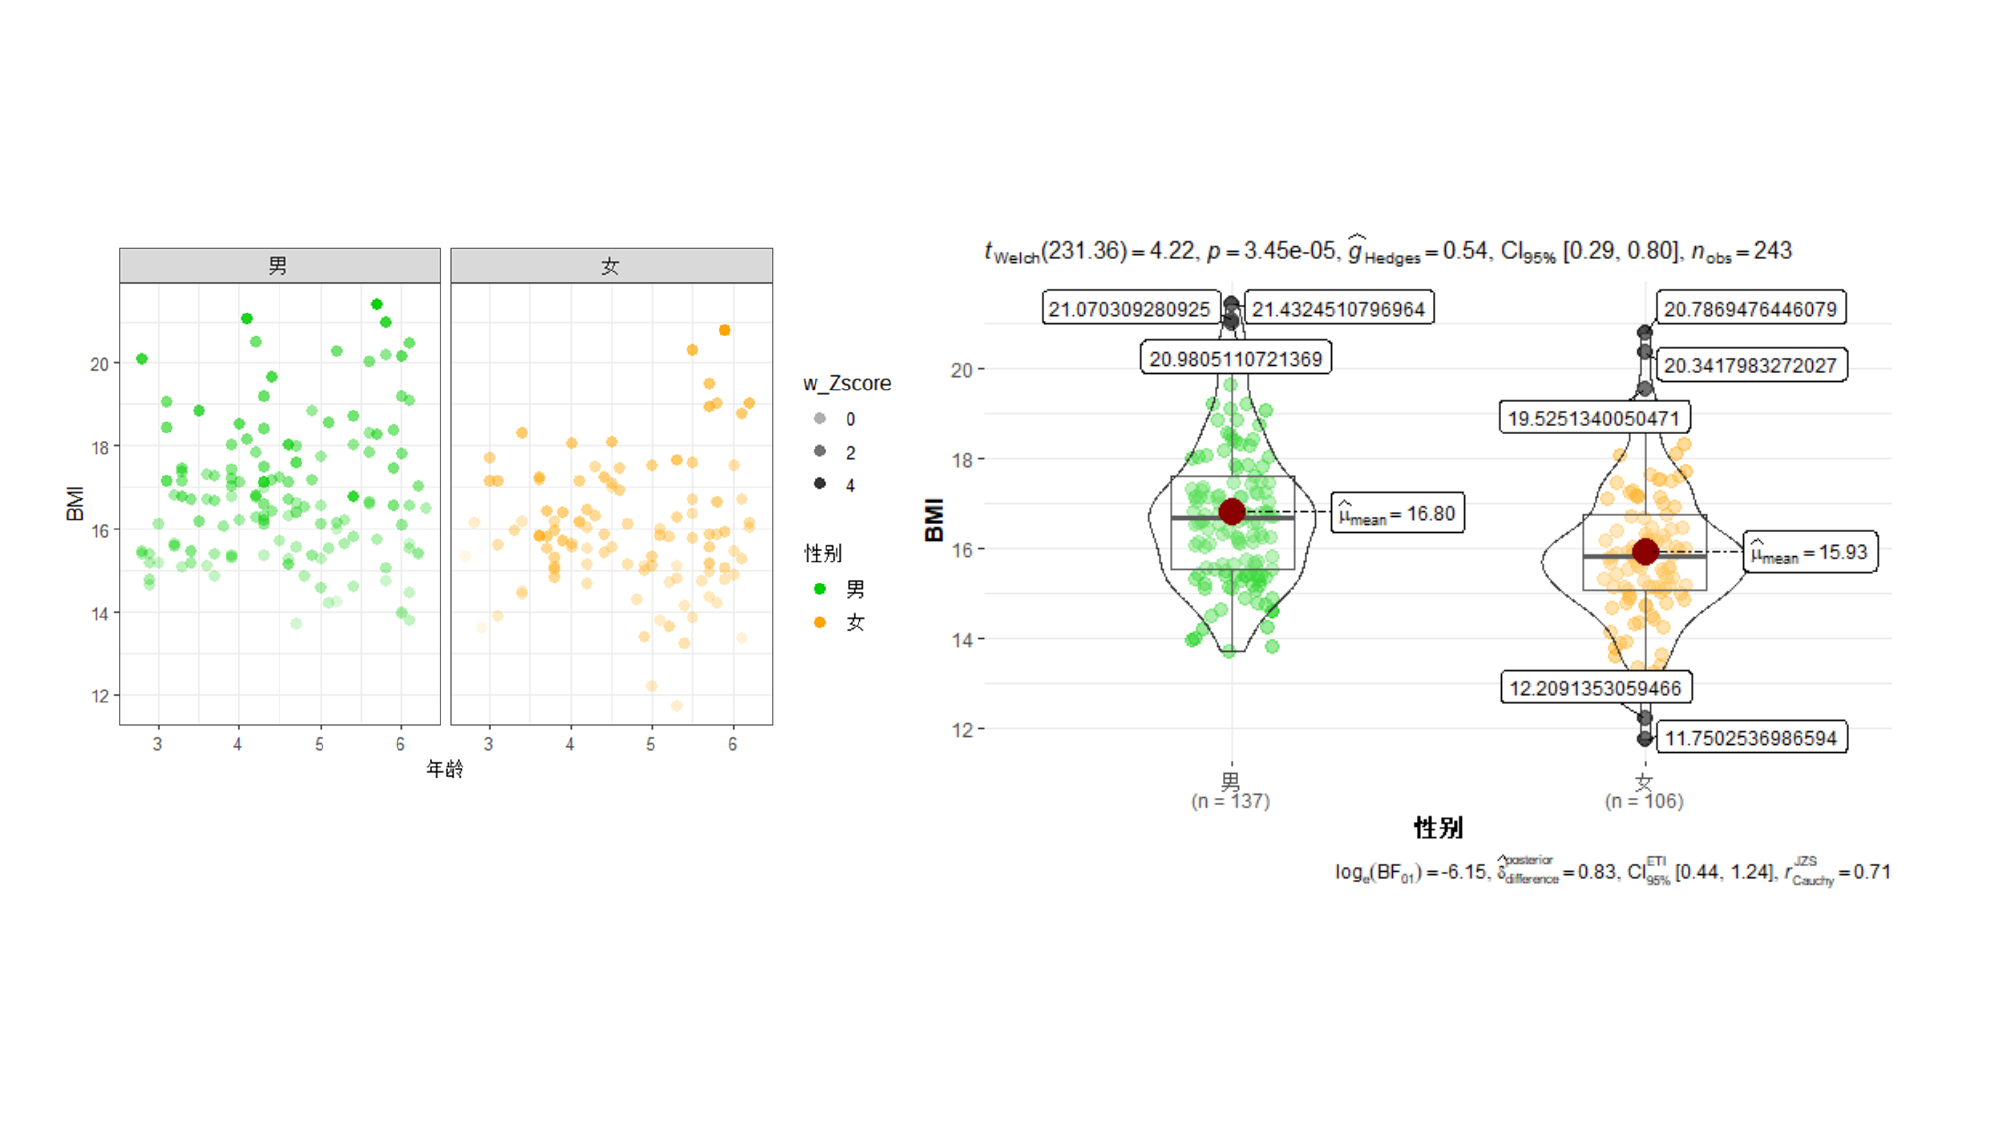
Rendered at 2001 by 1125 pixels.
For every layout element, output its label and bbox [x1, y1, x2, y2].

picture [55, 222, 1905, 903]
